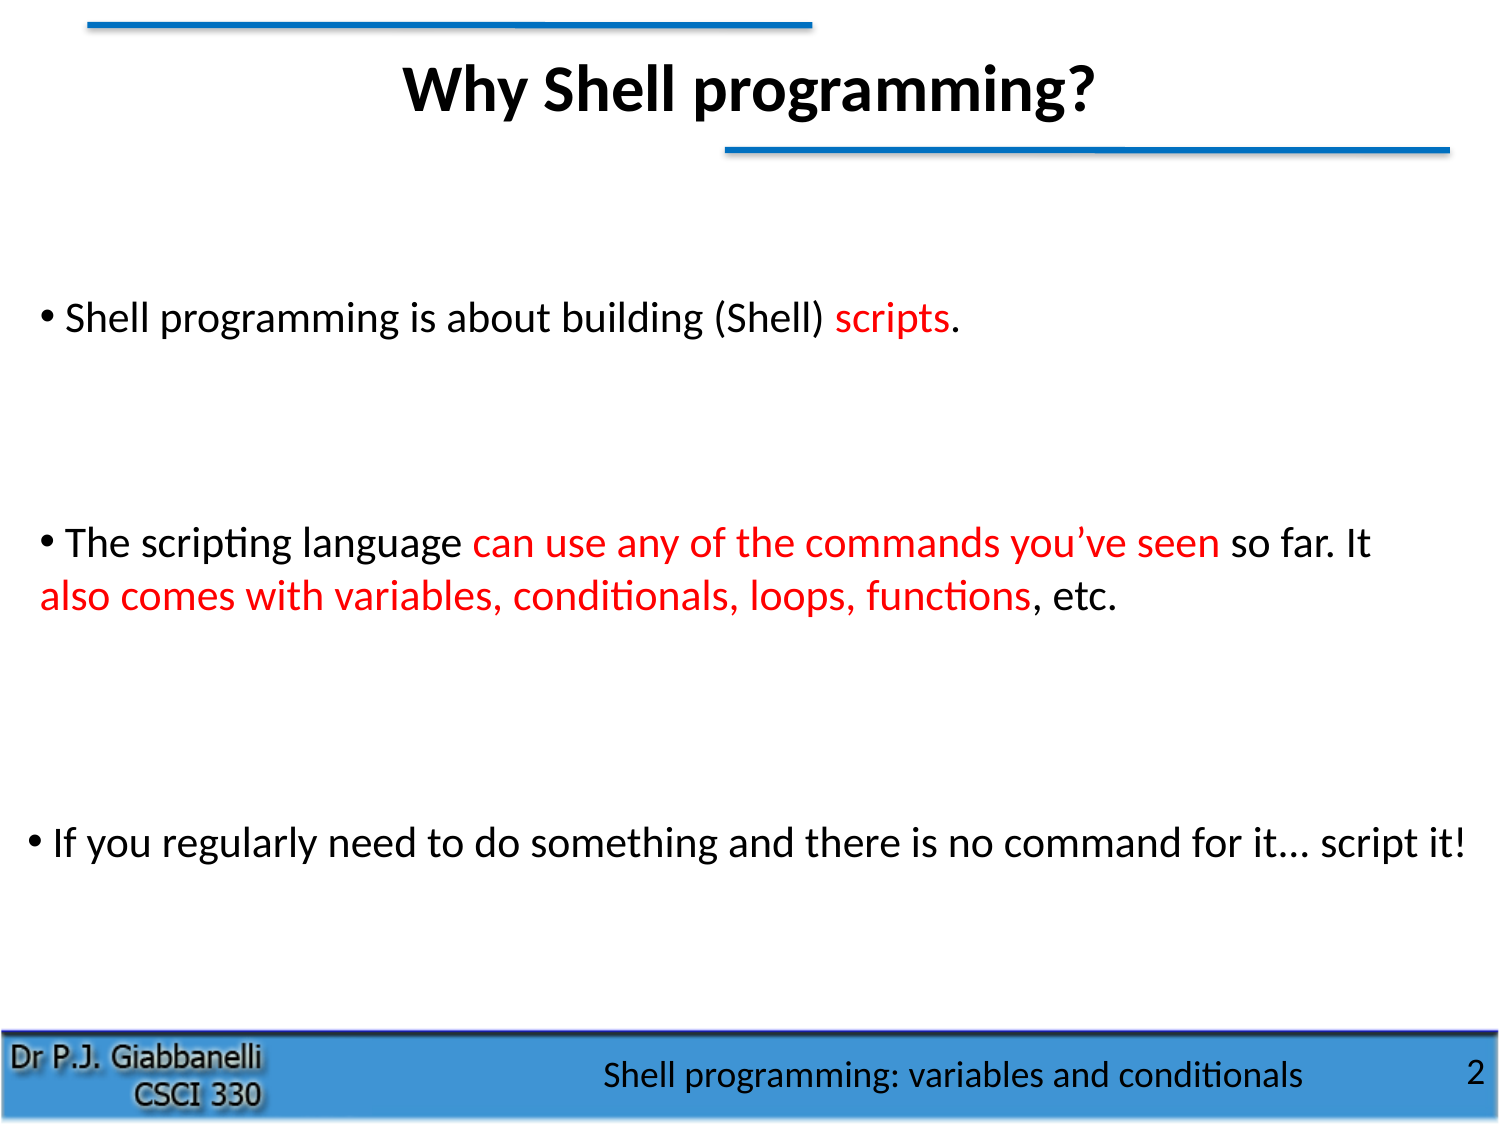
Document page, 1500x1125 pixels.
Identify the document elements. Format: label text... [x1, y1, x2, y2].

text_box The scripting language can use any of the commands you’ve seen so far. It also comes with variables, conditionals, loops, functions, etc. [24, 506, 1450, 627]
picture [0, 1026, 1500, 1125]
text_box Why Shell programming? [0, 37, 1500, 133]
text_box If you regularly need to do something and there is no command for it... script it! [12, 806, 1488, 875]
text_box Shell programming is about building (Shell) scripts. [24, 281, 1413, 350]
